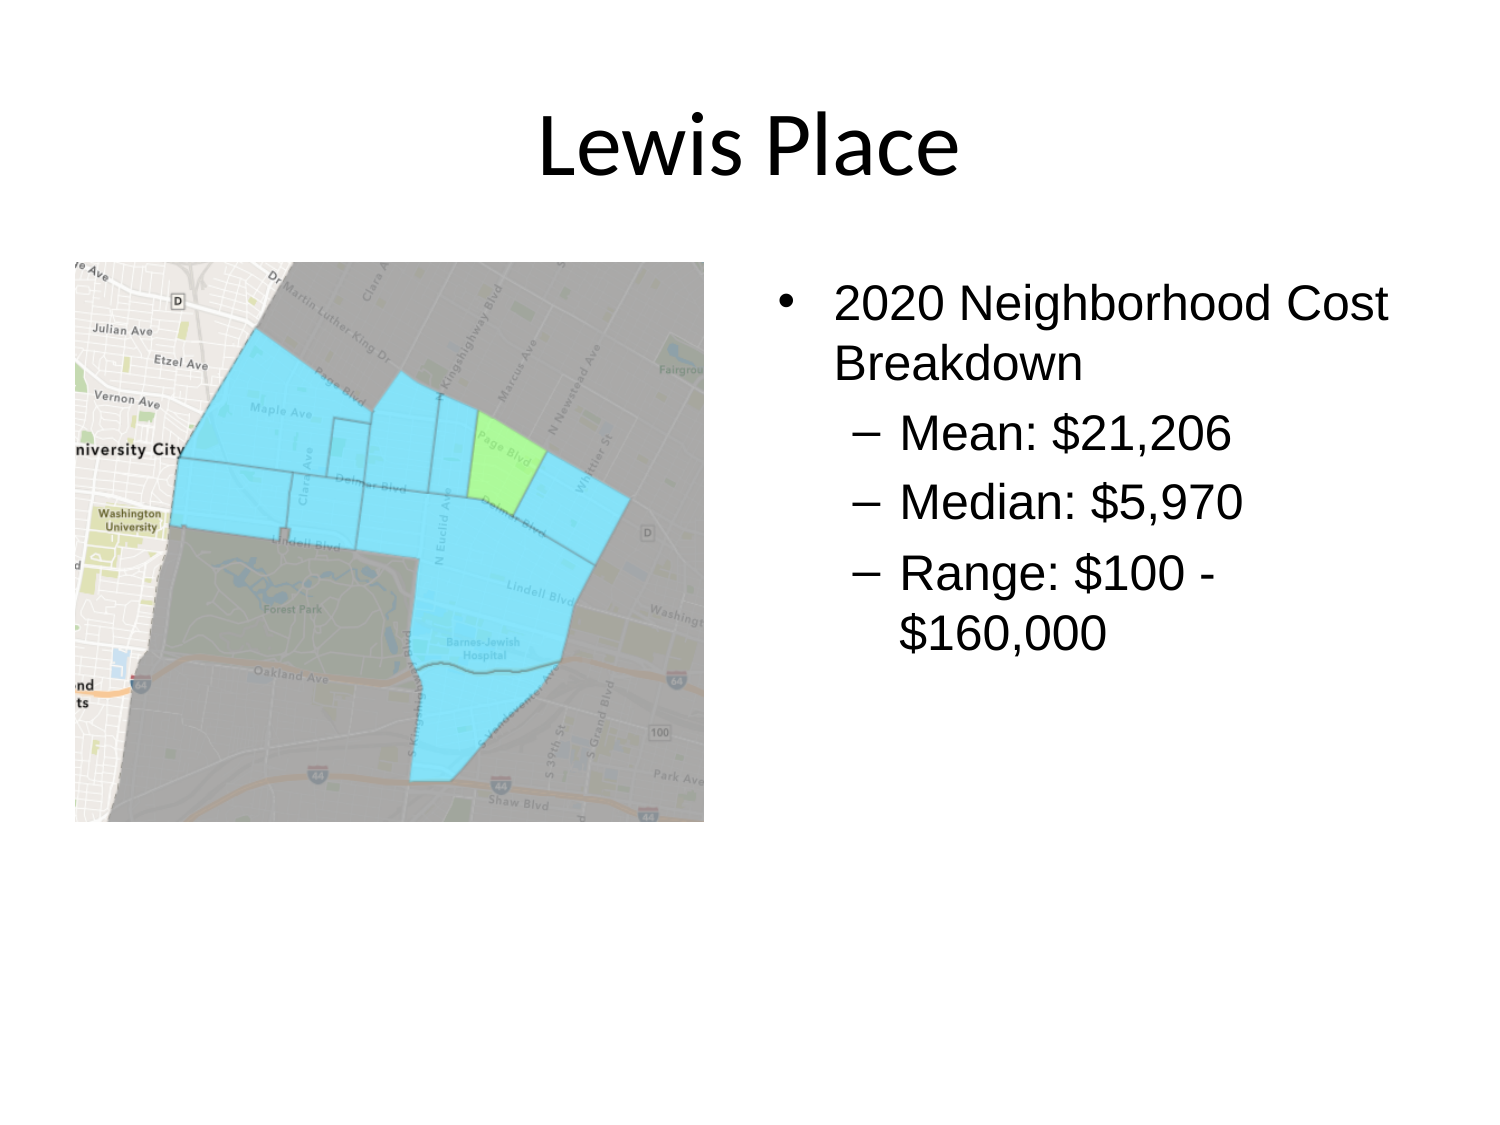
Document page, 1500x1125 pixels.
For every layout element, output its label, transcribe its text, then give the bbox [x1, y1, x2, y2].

list 2020 Neighborhood Cost Breakdown Mean: $21,206 Median: $5,970 Range: $100 - $160,000 [762, 262, 1425, 1005]
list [74, 262, 704, 823]
title Lewis Place [75, 45, 1425, 233]
